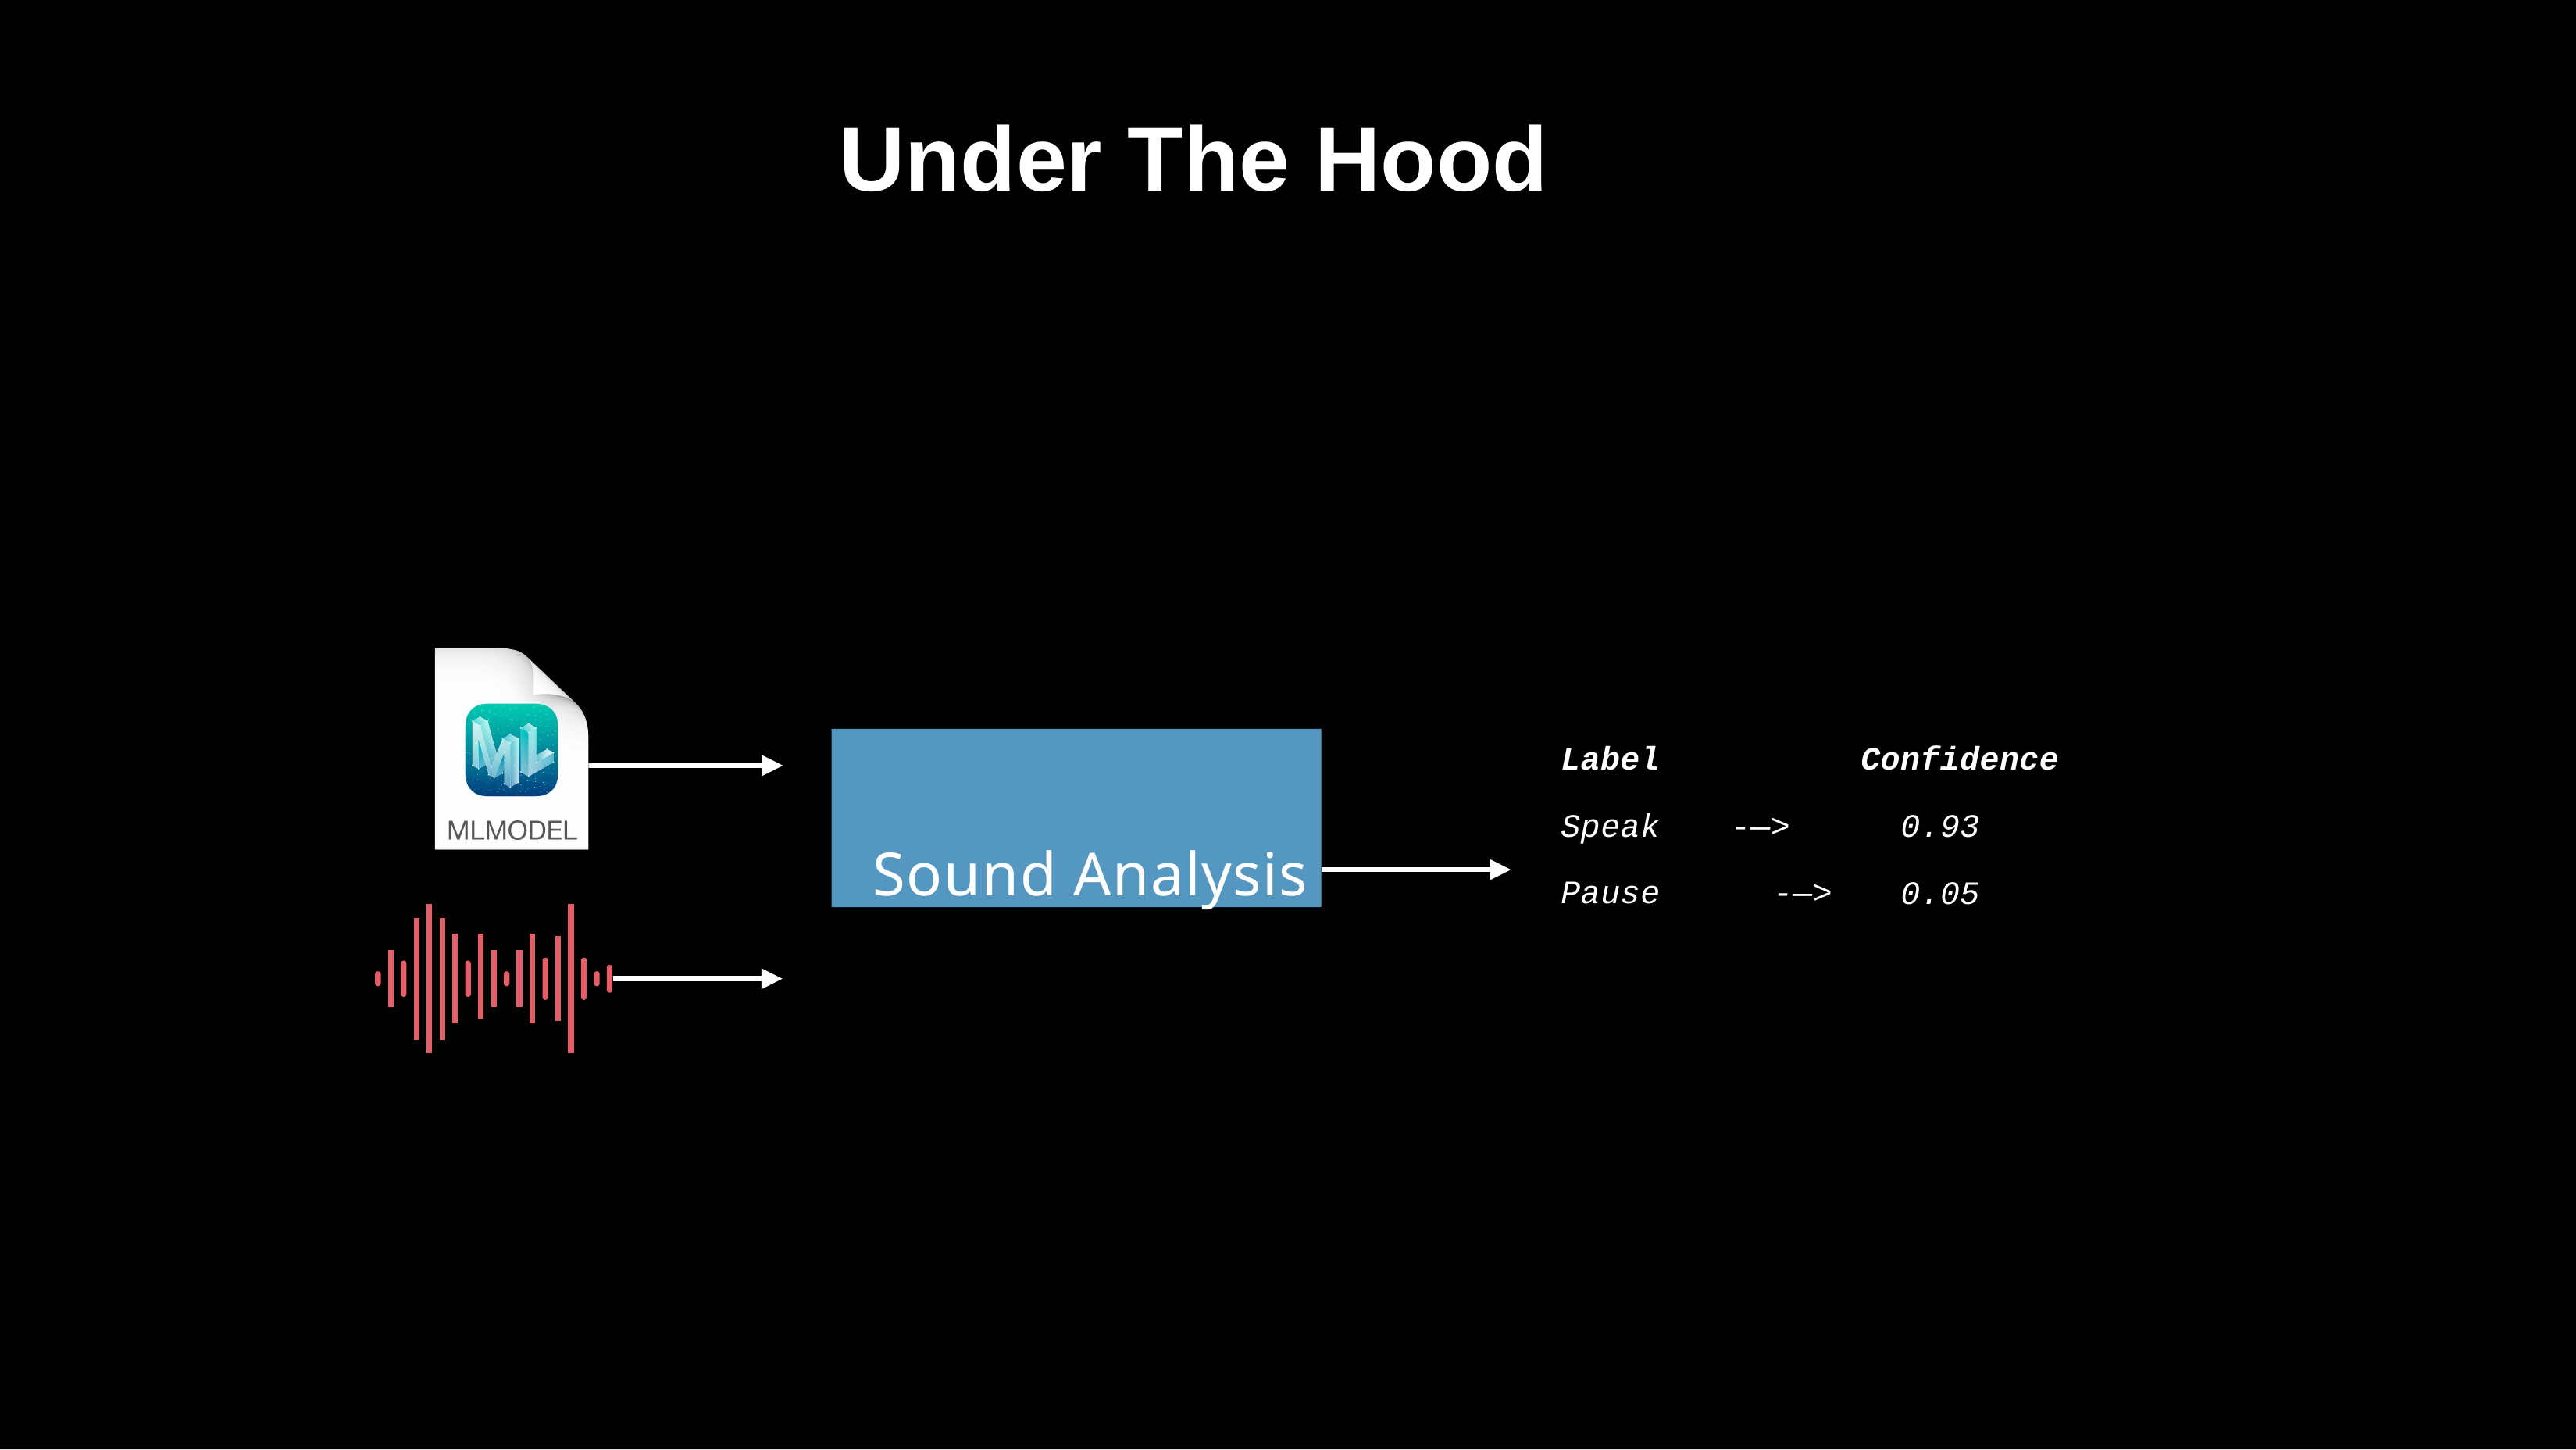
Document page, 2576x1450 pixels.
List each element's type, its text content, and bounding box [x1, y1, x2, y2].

text_box [761, 968, 783, 990]
text_box [402, 645, 621, 863]
text_box Sound Analysis [831, 728, 1322, 908]
text_box [375, 971, 381, 987]
text_box [504, 971, 510, 987]
text_box [580, 957, 587, 1000]
text_box Label Speak -—> Pause -—> [1559, 735, 1843, 911]
text_box [762, 755, 783, 777]
text_box [465, 960, 471, 997]
text_box [606, 964, 613, 993]
text_box [1490, 859, 1511, 880]
text_box [542, 957, 548, 1000]
text_box Confidence 0.93 0.05 [1859, 735, 2063, 912]
title Under The Hood [839, 99, 1560, 212]
text_box [401, 960, 407, 997]
text_box [594, 971, 600, 987]
